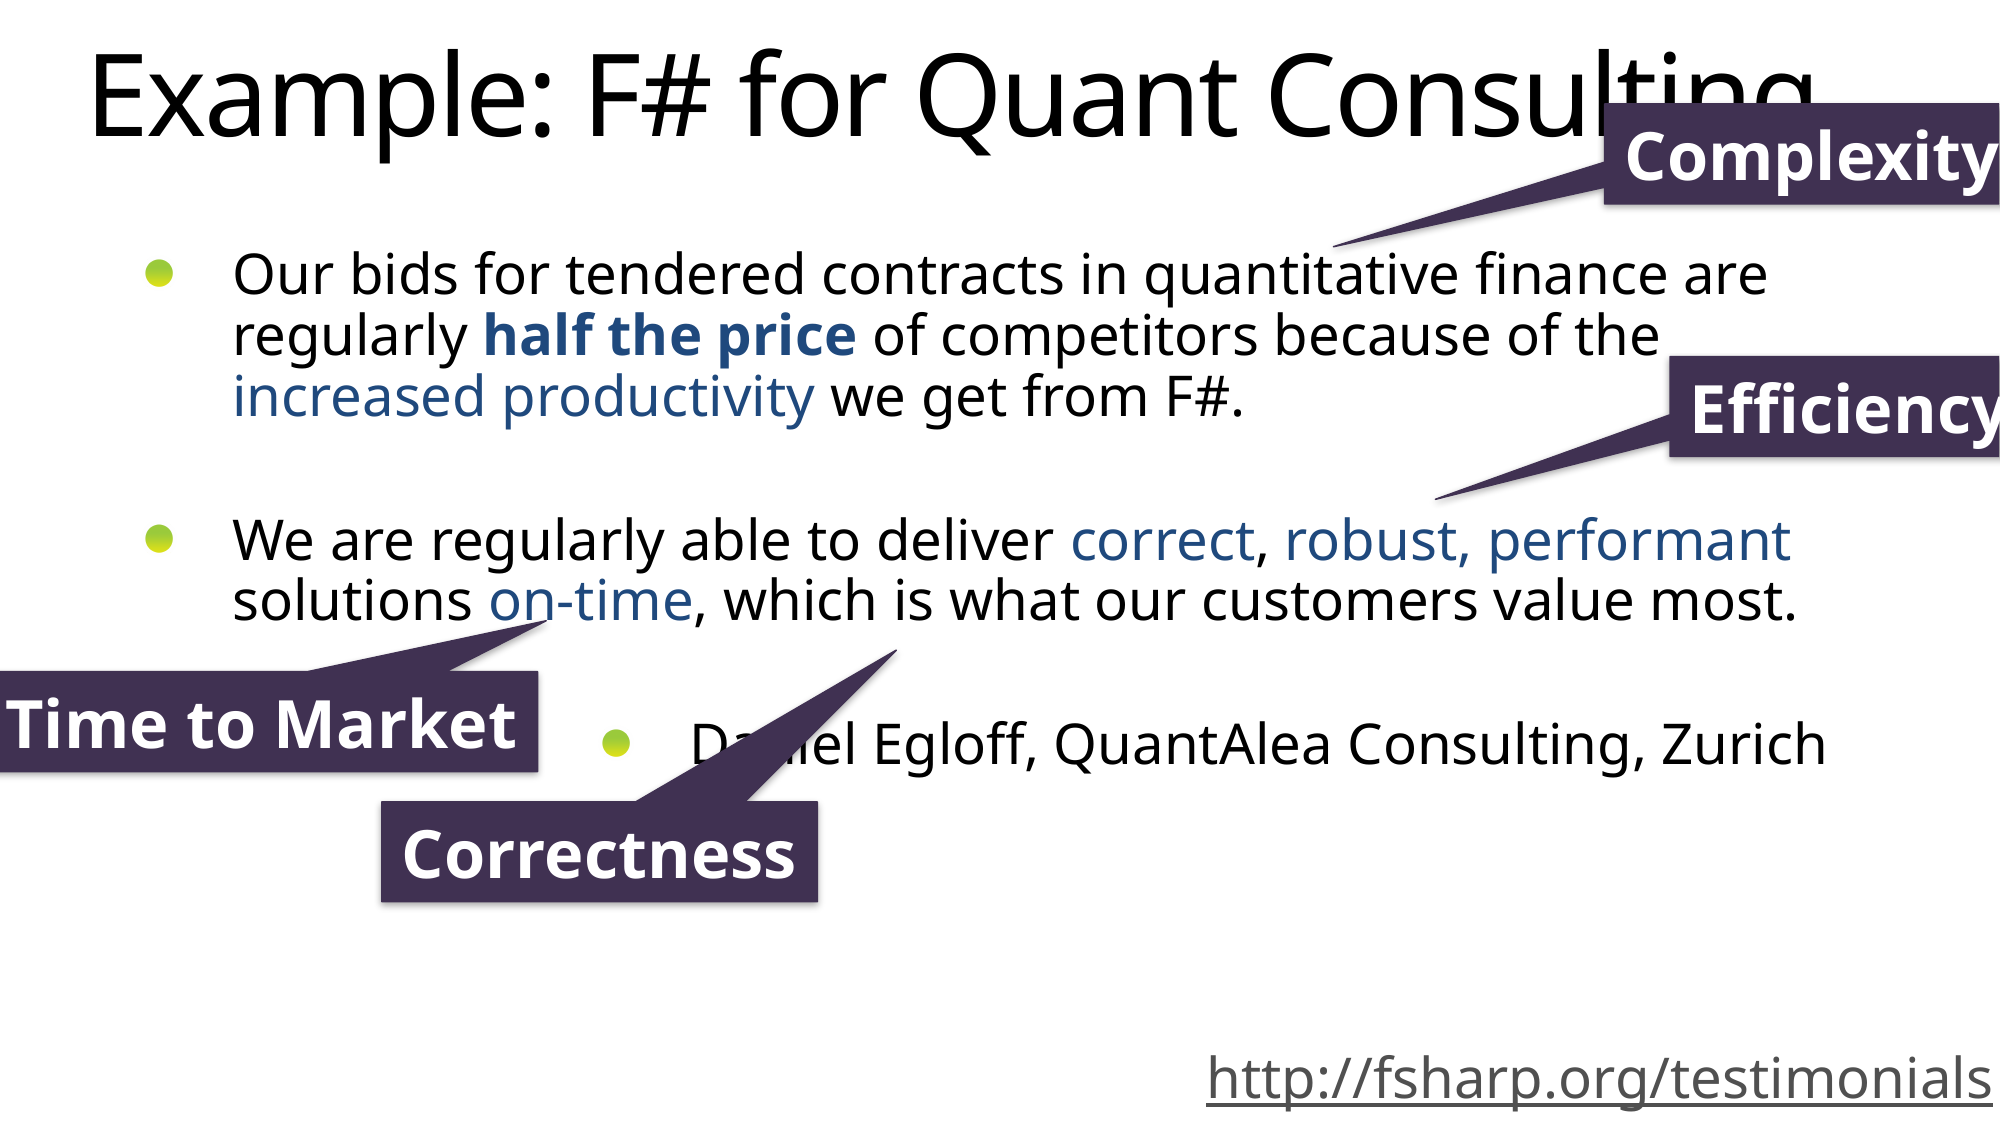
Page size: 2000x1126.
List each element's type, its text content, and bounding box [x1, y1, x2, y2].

text_box Time to Market [0, 620, 547, 773]
picture [141, 520, 177, 557]
title Example: F# for Quant Consulting [85, 37, 1914, 162]
text_box http://fsharp.org/testimonials [1111, 1034, 2000, 1126]
text_box Correctness [381, 649, 897, 903]
picture [598, 725, 634, 761]
list Our bids for tendered contracts in quantitative finance are regularly half the price of competitors because of the increased productivity we get from F#. We are regularly able to deliver correct, robust, performant solutions on-time, which is what our customers value most. Daniel Egloff, QuantAlea Consulting, Zurich [141, 246, 1829, 1099]
text_box Efficiency [1434, 355, 2000, 501]
text_box Complexity [1332, 103, 2000, 248]
picture [141, 255, 177, 291]
